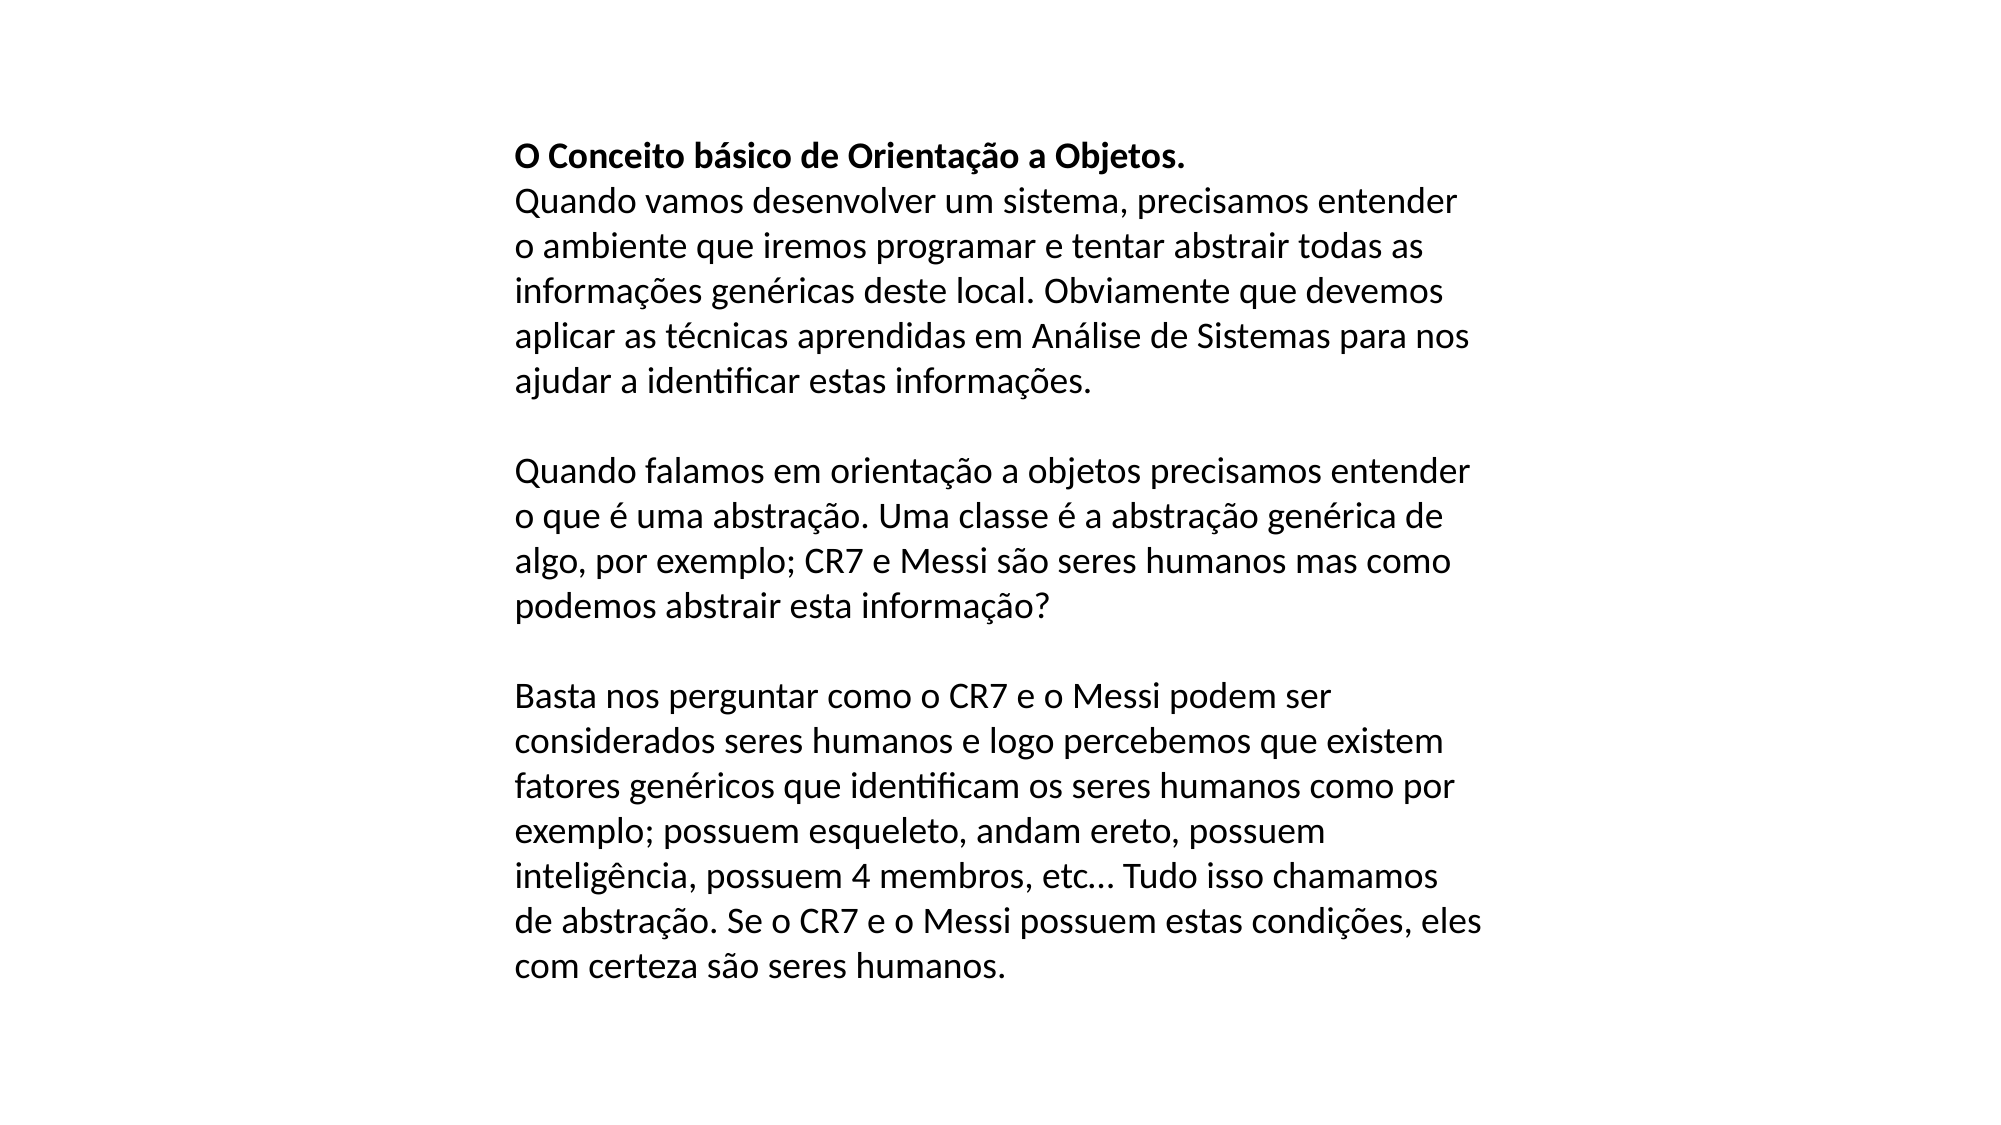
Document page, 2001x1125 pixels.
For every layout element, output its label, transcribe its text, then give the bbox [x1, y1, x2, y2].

text_box O Conceito básico de Orientação a Objetos. Quando vamos desenvolver um sistema, precisamos entender o ambiente que iremos programar e tentar abstrair todas as informações genéricas deste local. Obviamente que devemos aplicar as técnicas aprendidas em Análise de Sistemas para nos ajudar a identificar estas informações. Quando falamos em orientação a objetos precisamos entender o que é uma abstração. Uma classe é a abstração genérica de algo, por exemplo; CR7 e Messi são seres humanos mas como podemos abstrair esta informação? Basta nos perguntar como o CR7 e o Messi podem ser considerados seres humanos e logo percebemos que existem fatores genéricos que identificam os seres humanos como por exemplo; possuem esqueleto, andam ereto, possuem inteligência, possuem 4 membros, etc… Tudo isso chamamos de abstração. Se o CR7 e o Messi possuem estas condições, eles com certeza são seres humanos. [499, 123, 1500, 994]
